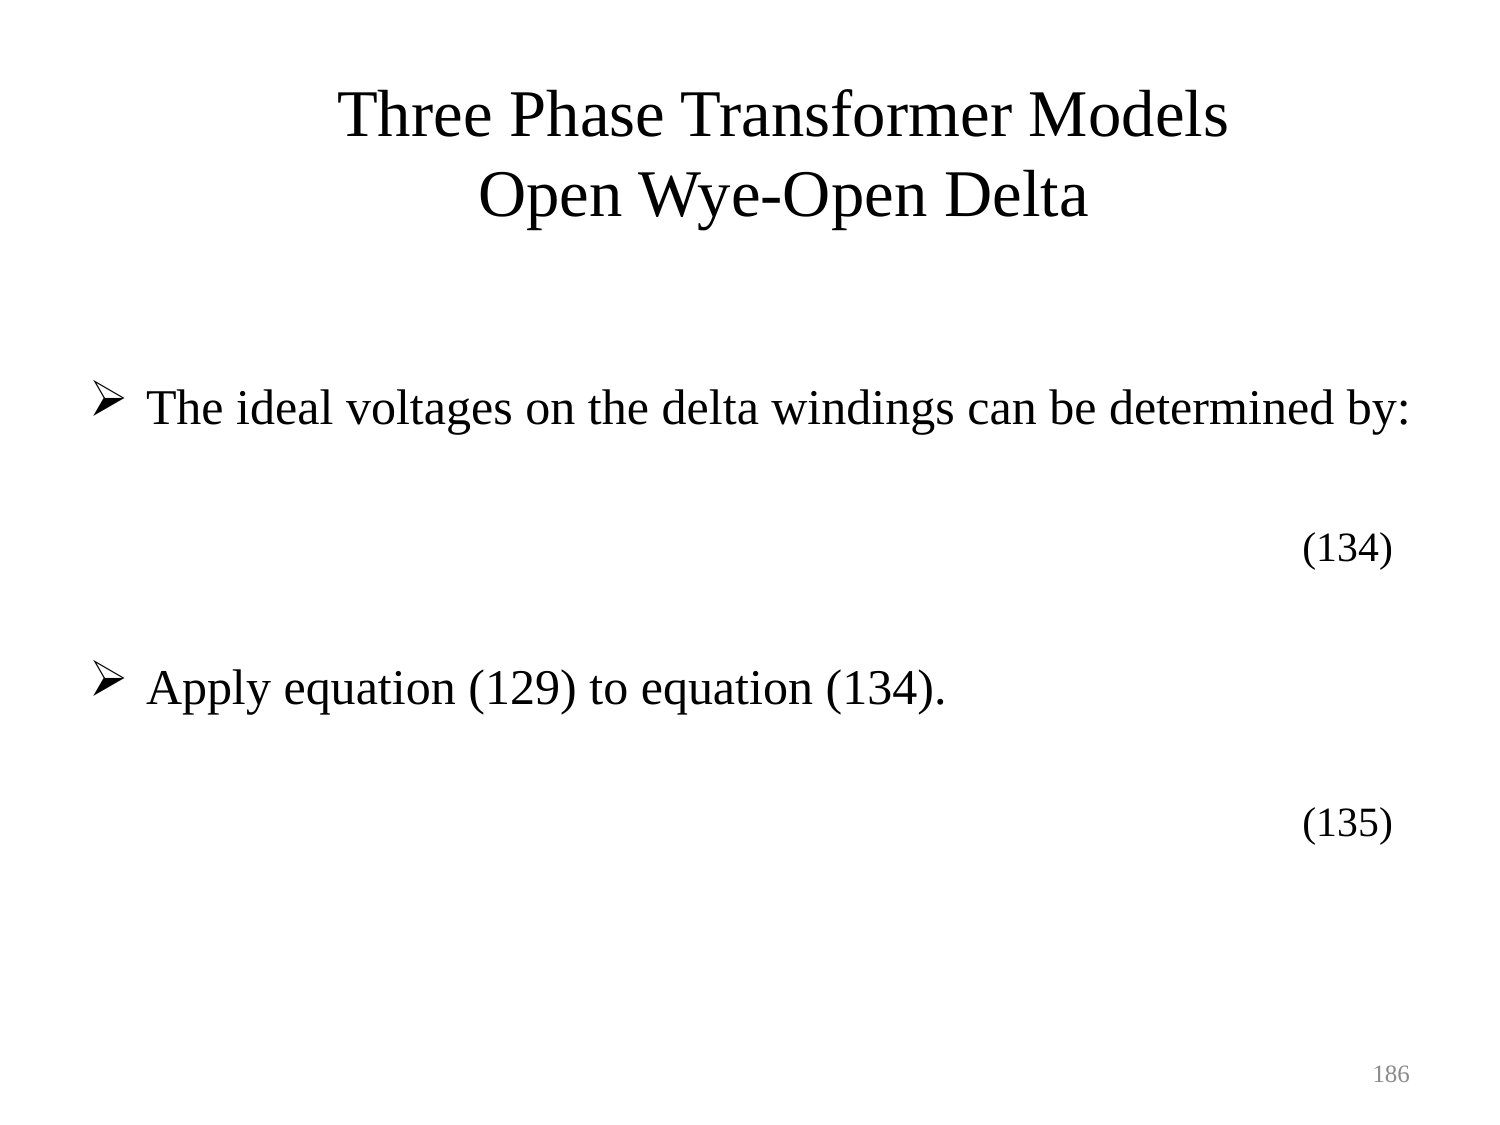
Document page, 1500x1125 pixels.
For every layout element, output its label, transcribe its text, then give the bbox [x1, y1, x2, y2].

text_box Three Phase Transformer Models Open Wye-Open Delta [0, 62, 1497, 238]
slide_number 186 [1074, 1042, 1425, 1103]
text_box (135) [1287, 787, 1500, 853]
text_box (134) [1287, 512, 1500, 578]
